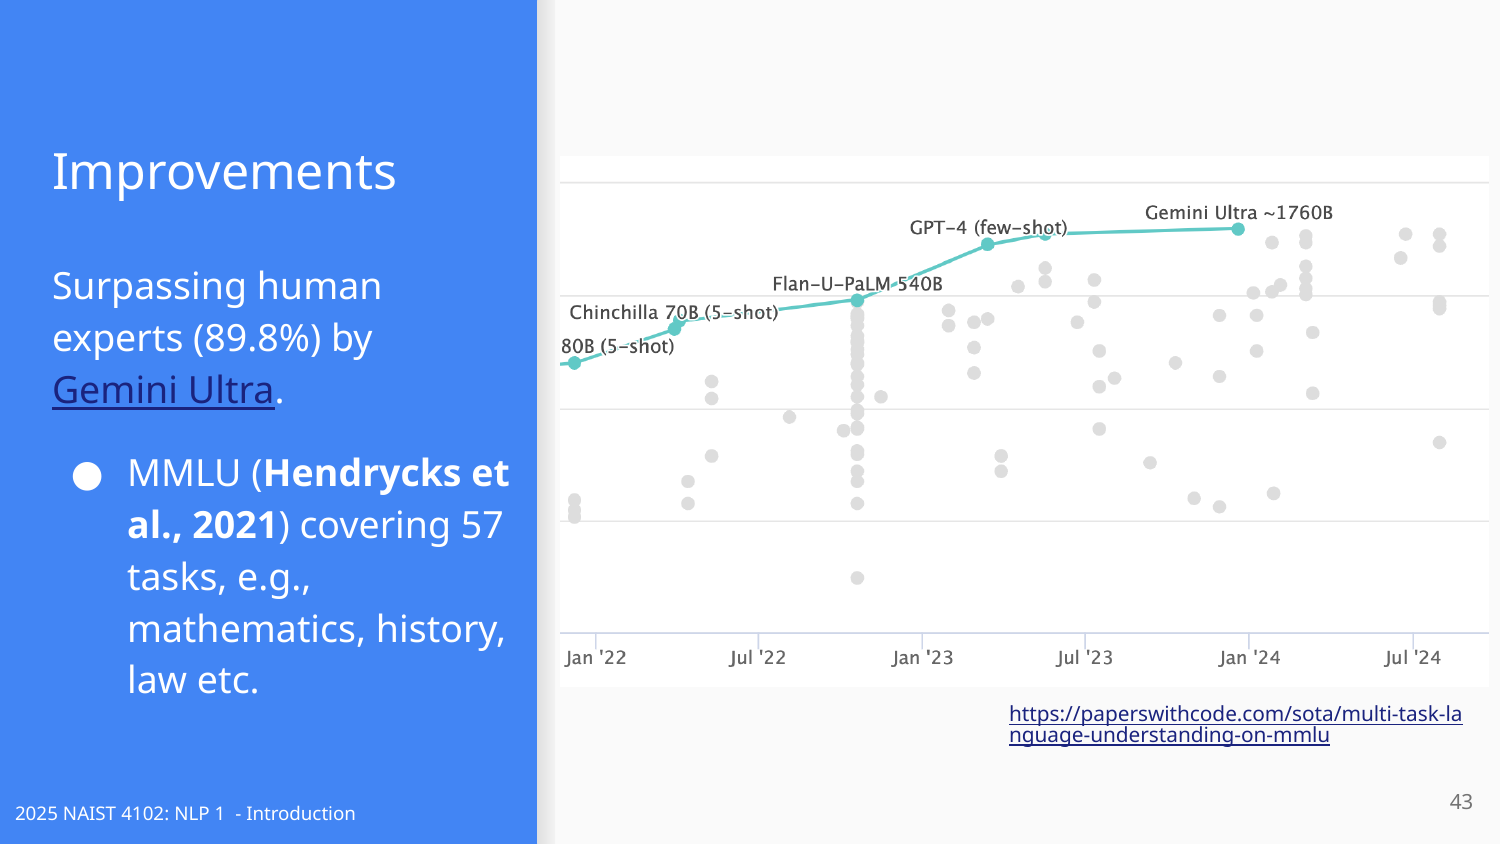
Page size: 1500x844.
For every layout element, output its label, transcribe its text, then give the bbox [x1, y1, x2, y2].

picture [560, 156, 1489, 688]
title Improvements [37, 58, 498, 216]
list Surpassing human experts (89.8%) by Gemini Ultra. MMLU (Hendrycks et al., 2021) covering 57 tasks, e.g., mathematics, history, law etc. [37, 240, 532, 760]
slide_number ‹#› [1398, 770, 1489, 835]
text_box https://paperswithcode.com/sota/multi-task-language-understanding-on-mmlu [994, 693, 1489, 744]
